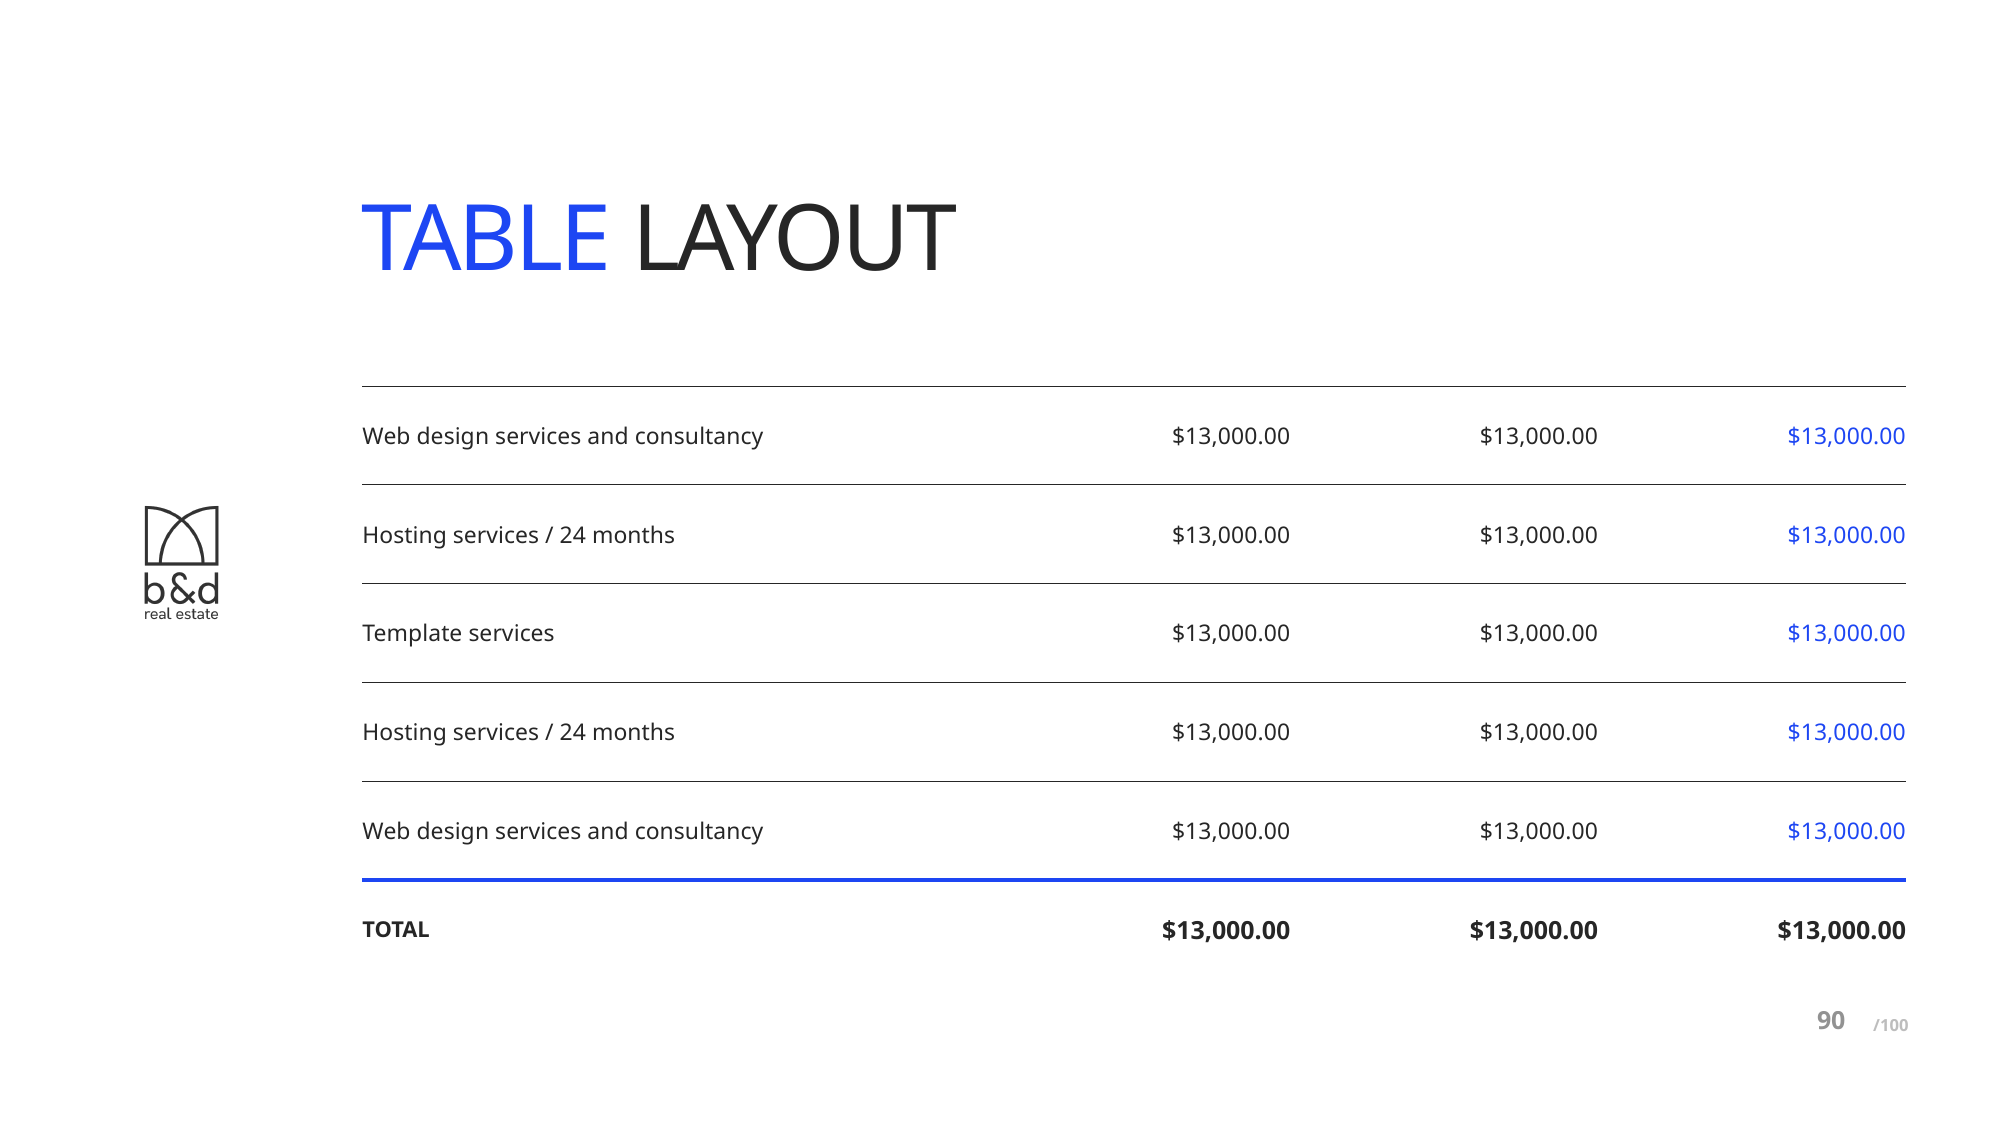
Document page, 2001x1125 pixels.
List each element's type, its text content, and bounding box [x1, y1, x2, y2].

table_cell TOTAL [362, 882, 981, 979]
table_cell $13,000.00 [1291, 683, 1598, 781]
table_cell $13,000.00 [981, 683, 1291, 781]
table_cell $13,000.00 [981, 882, 1291, 979]
table_cell $13,000.00 [981, 782, 1291, 878]
table_cell $13,000.00 [1291, 782, 1598, 878]
table_cell $13,000.00 [1598, 485, 1906, 583]
table_cell $13,000.00 [1598, 683, 1906, 781]
table_cell Template services [362, 584, 981, 682]
table_header $13,000.00 [1598, 387, 1906, 484]
table_cell Web design services and consultancy [362, 782, 981, 878]
table_cell $13,000.00 [1291, 584, 1598, 682]
slide_number 90 [1817, 1002, 1902, 1040]
table_cell $13,000.00 [981, 485, 1291, 583]
table_cell Hosting services / 24 months [362, 683, 981, 781]
table_header Web design services and consultancy [362, 387, 981, 484]
table_cell $13,000.00 [1598, 782, 1906, 878]
table_cell $13,000.00 [1291, 485, 1598, 583]
table_header $13,000.00 [981, 387, 1291, 484]
table_cell $13,000.00 [1598, 584, 1906, 682]
table_cell $13,000.00 [1598, 882, 1906, 979]
picture [143, 505, 219, 620]
table_cell $13,000.00 [1291, 882, 1598, 979]
table_cell Hosting services / 24 months [362, 485, 981, 583]
table_header $13,000.00 [1291, 387, 1598, 484]
table_cell $13,000.00 [981, 584, 1291, 682]
title TABLE LAYOUT [361, 168, 1305, 413]
